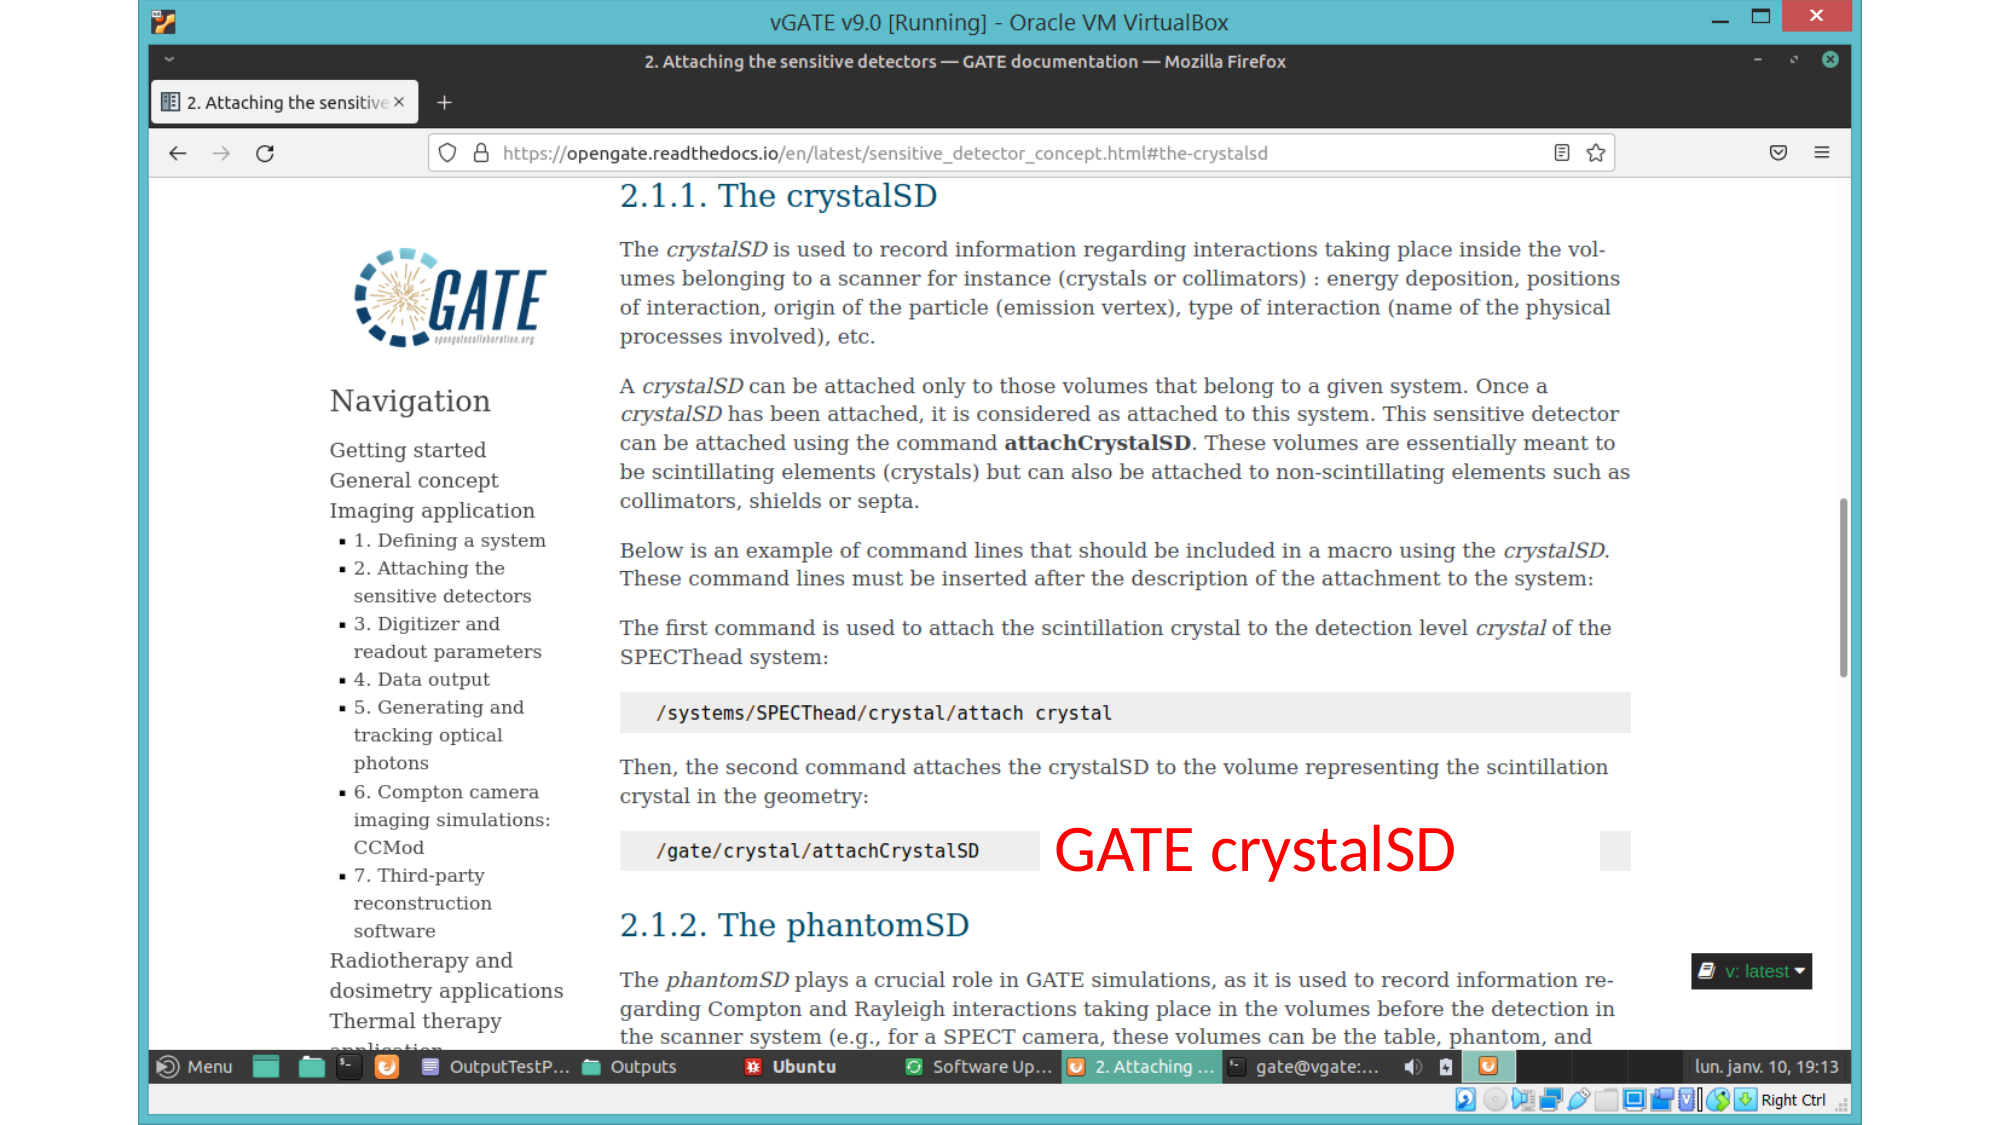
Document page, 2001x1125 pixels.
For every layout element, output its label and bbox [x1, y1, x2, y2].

picture [138, 0, 1862, 1125]
